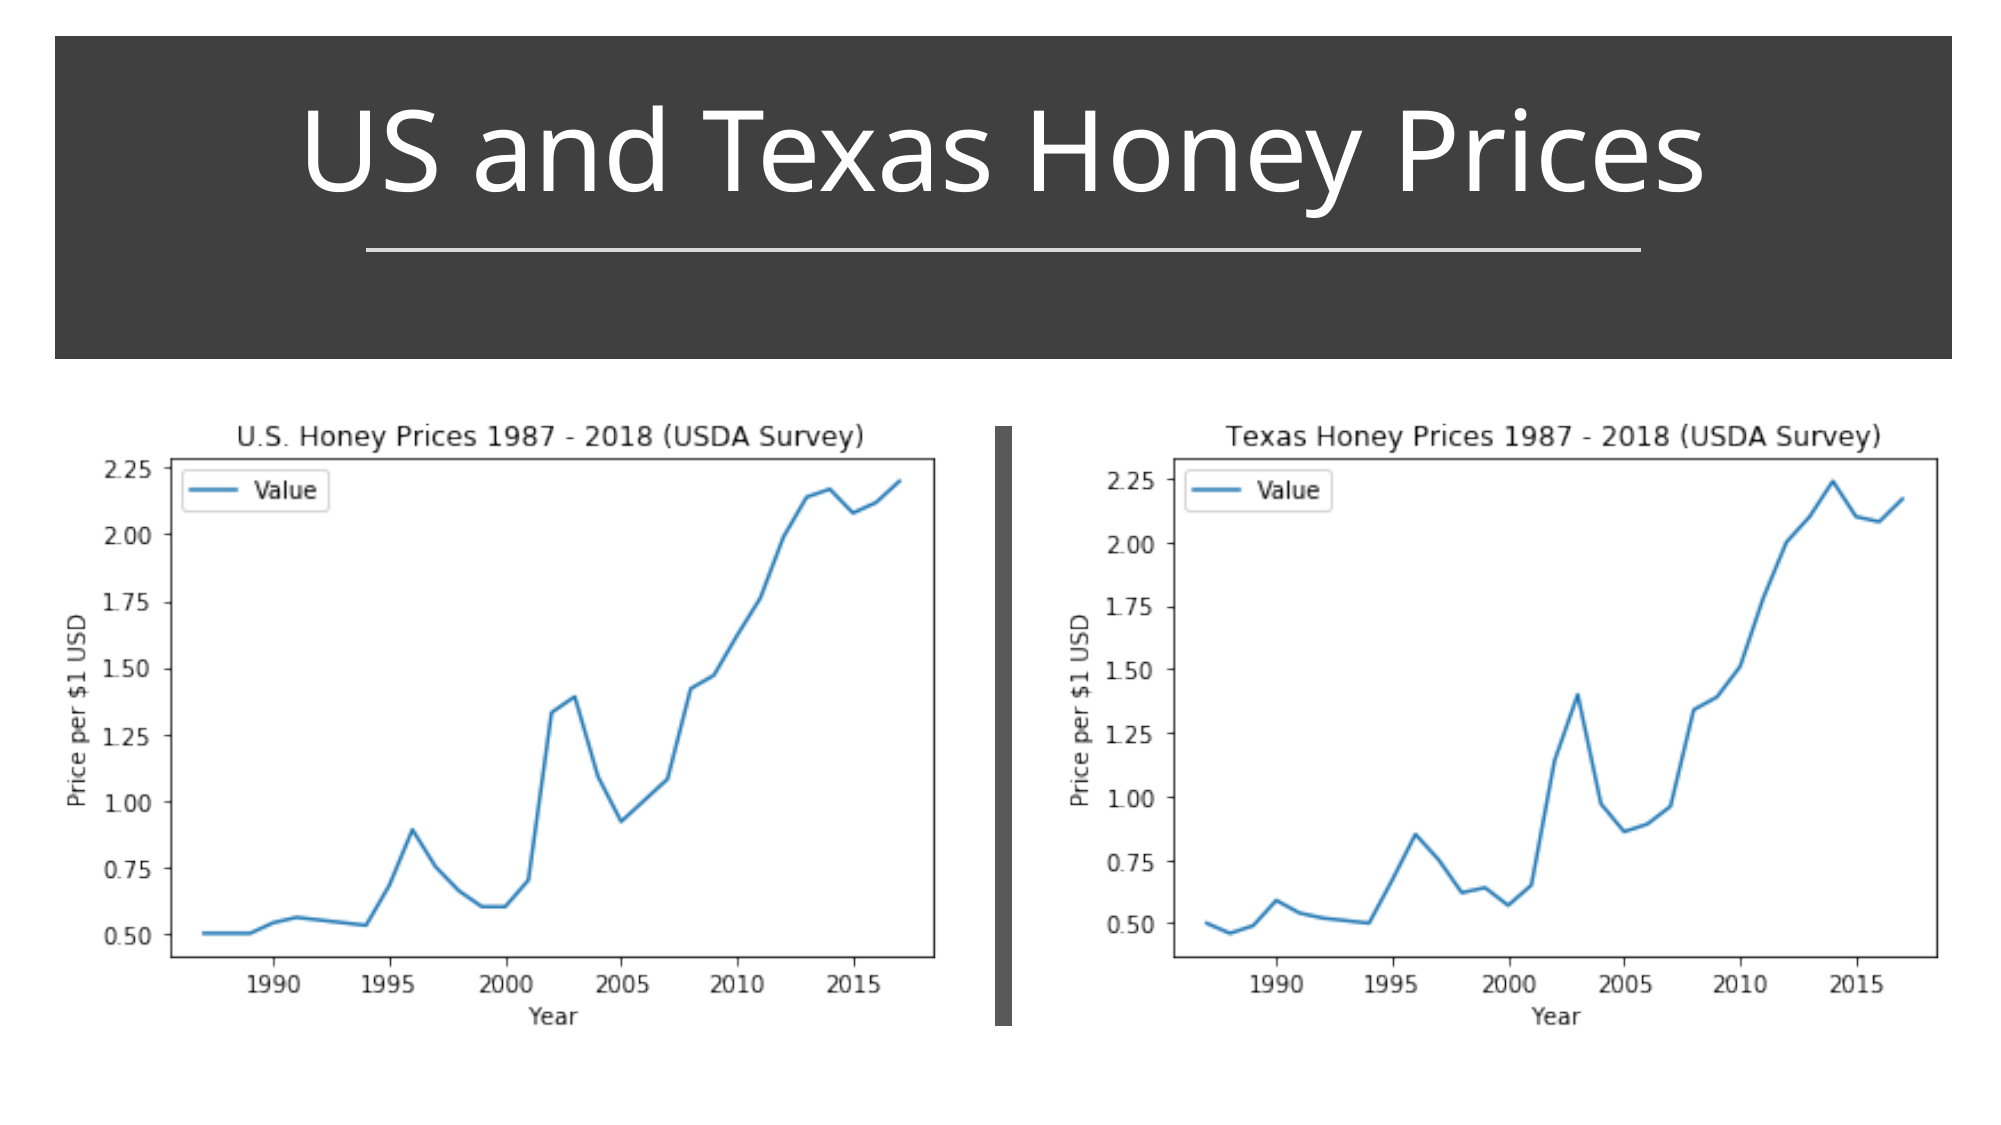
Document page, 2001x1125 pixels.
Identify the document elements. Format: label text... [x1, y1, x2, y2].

text_box [64, 45, 1942, 350]
picture [54, 408, 950, 1044]
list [1057, 408, 1953, 1044]
title US and Texas Honey Prices [89, 71, 1917, 224]
